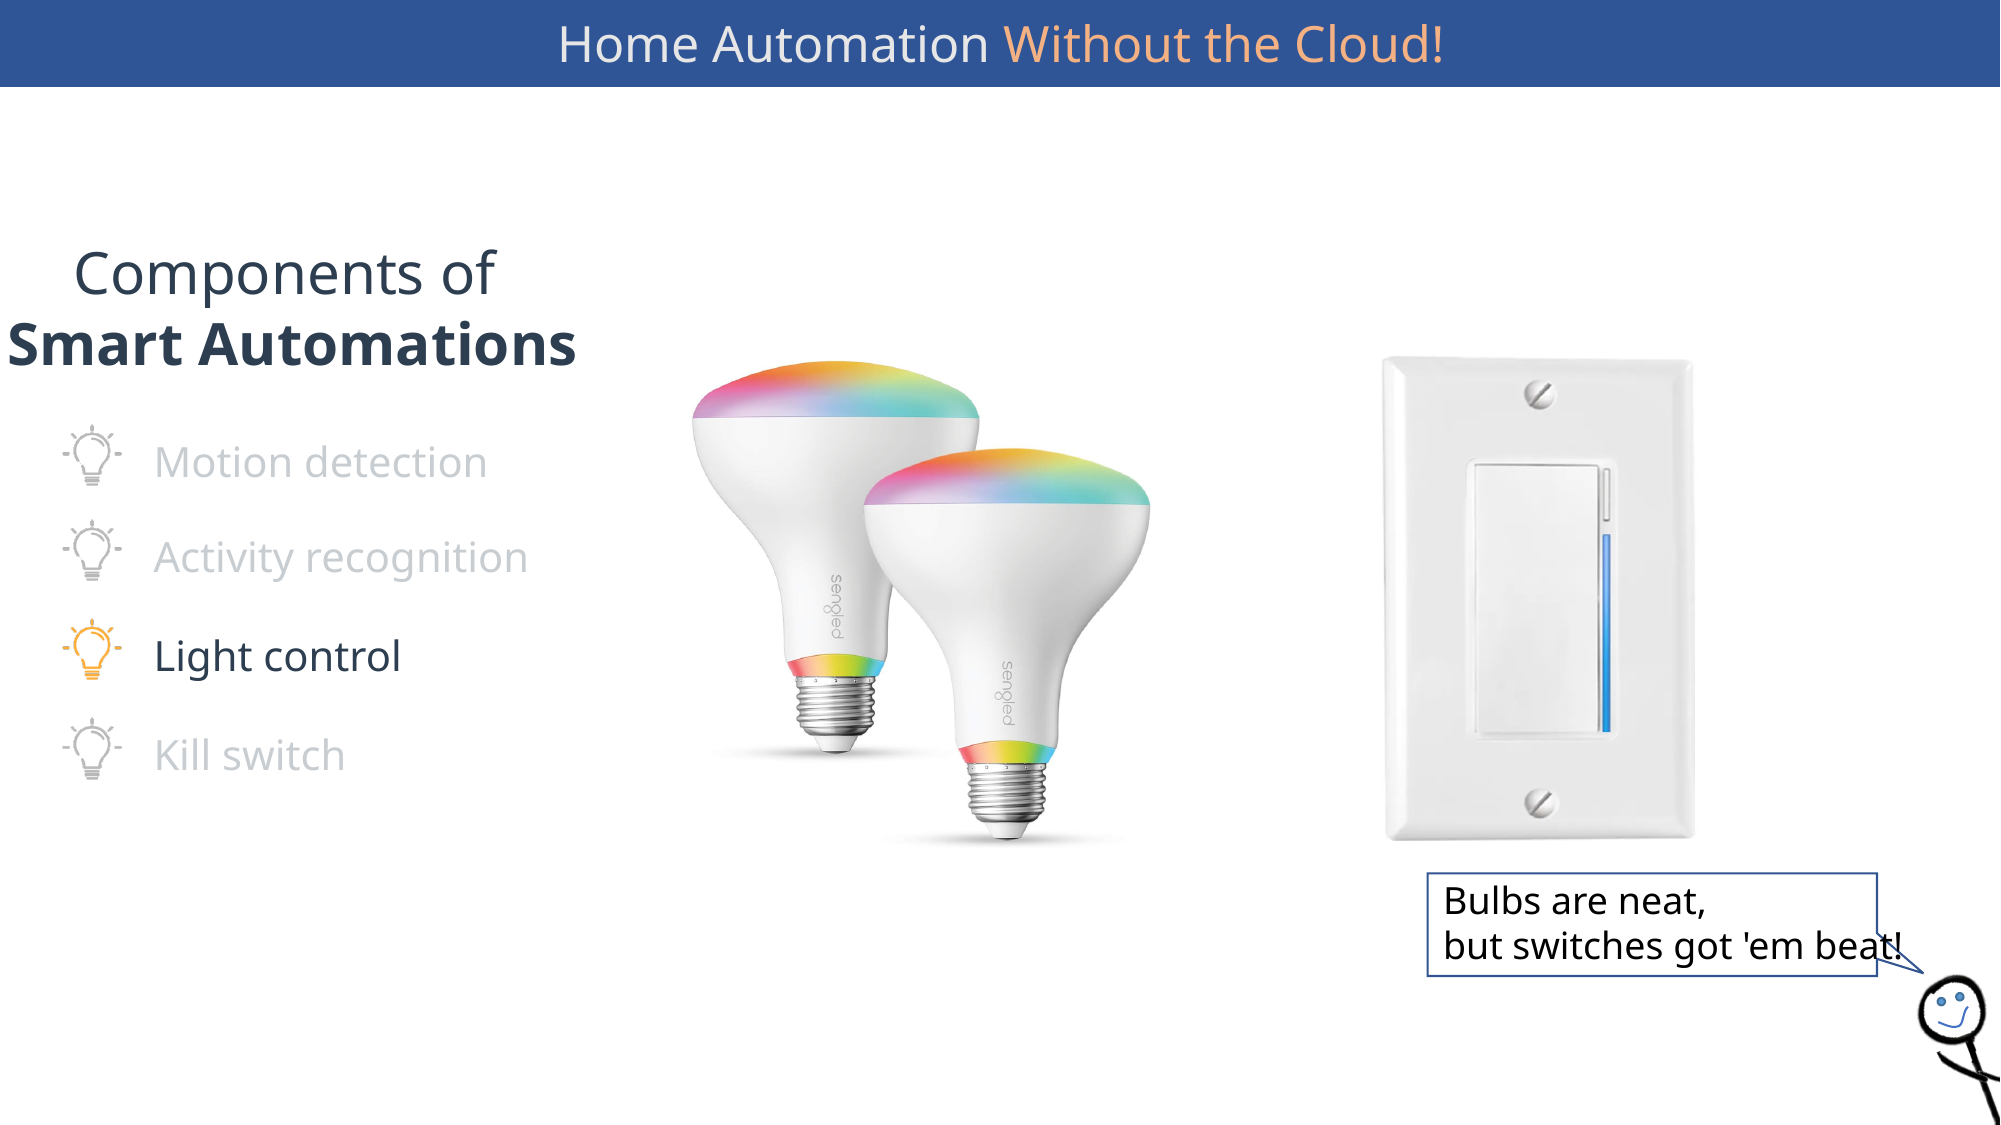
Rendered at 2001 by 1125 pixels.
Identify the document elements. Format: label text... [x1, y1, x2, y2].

text_box Light control [138, 622, 450, 687]
picture [691, 360, 1151, 848]
picture [1884, 948, 2000, 1125]
text_box Motion detection [138, 427, 521, 493]
picture [56, 423, 127, 489]
text_box Bulbs are neat, but switches got 'em beat! [1428, 869, 1937, 975]
text_box [1426, 872, 1879, 978]
text_box [0, 0, 2000, 88]
text_box Components of Smart Automations [0, 229, 592, 385]
picture [1379, 353, 1698, 841]
picture [56, 518, 127, 584]
text_box Kill switch [138, 721, 407, 787]
picture [56, 617, 127, 684]
text_box Activity recognition [138, 522, 567, 588]
picture [56, 716, 127, 783]
text_box Home Automation Without the Cloud! [353, 5, 1649, 81]
